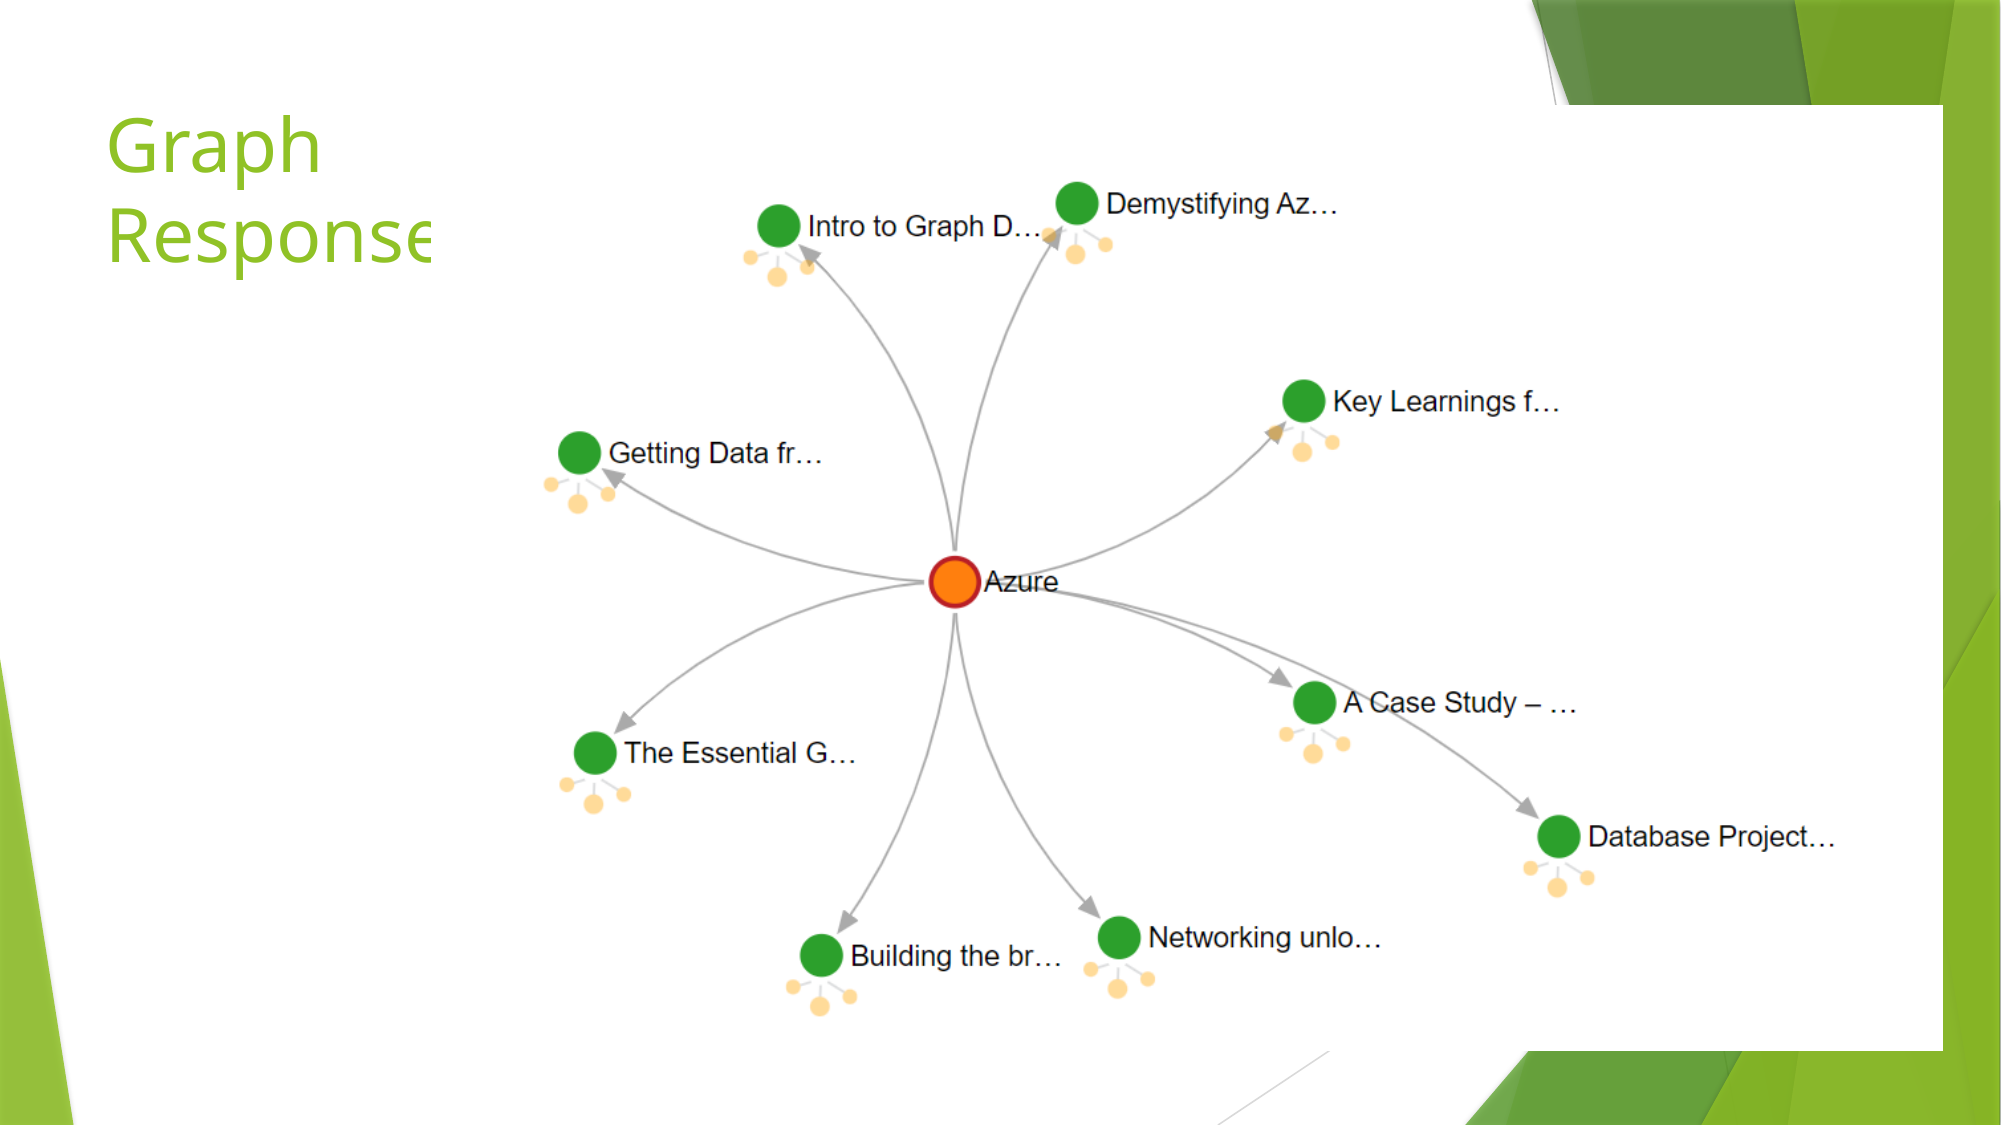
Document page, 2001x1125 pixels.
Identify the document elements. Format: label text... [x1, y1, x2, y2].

title Graph Response [90, 90, 553, 675]
picture [430, 104, 1943, 1051]
